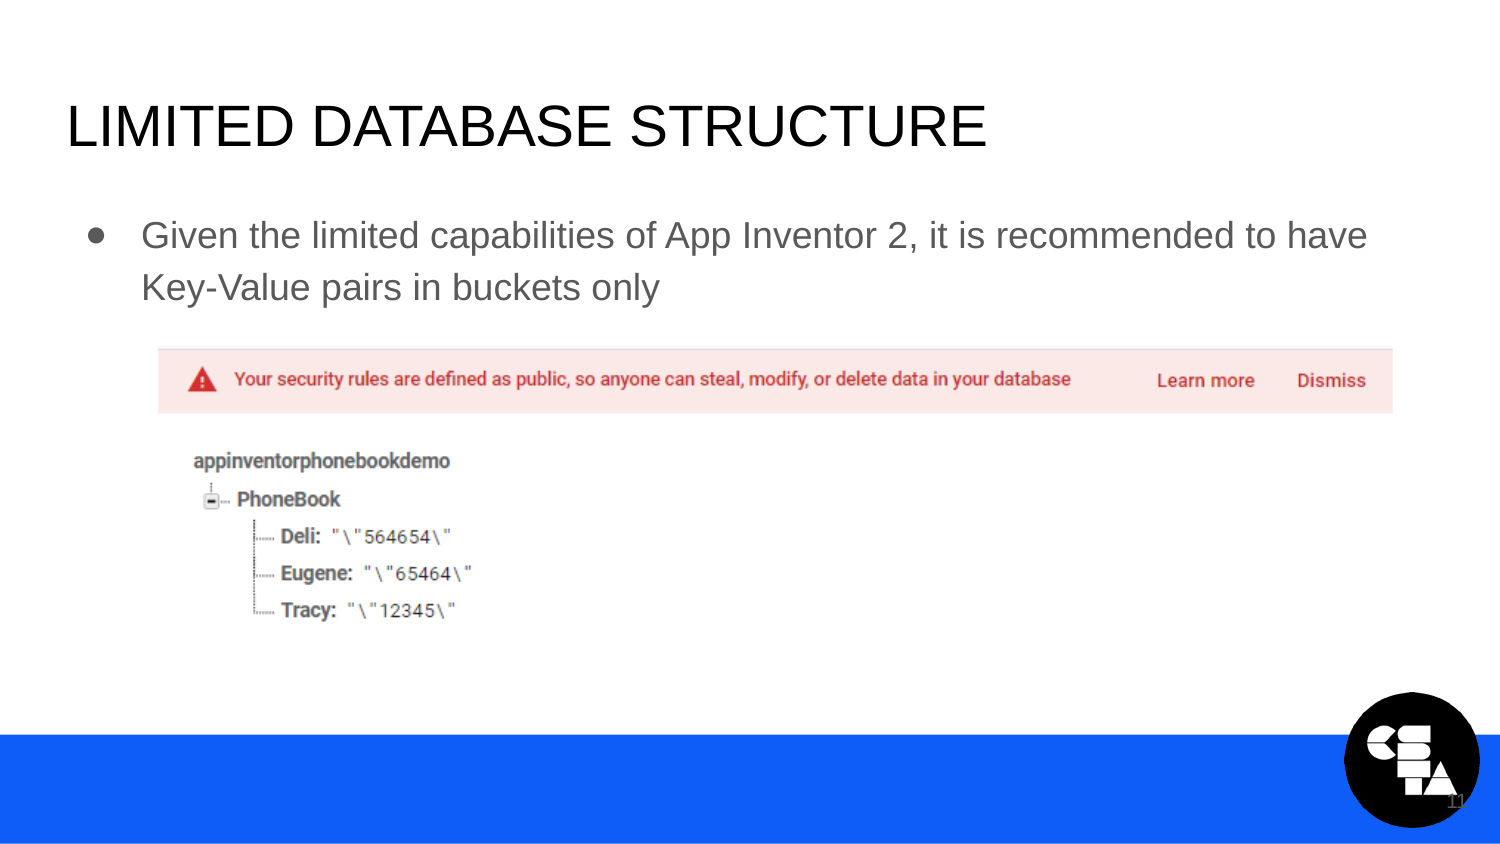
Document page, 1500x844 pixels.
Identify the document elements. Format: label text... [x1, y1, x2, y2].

title Limited Database Structure [51, 72, 1449, 167]
picture [158, 346, 1393, 655]
slide_number 11 [1392, 767, 1483, 833]
picture [1344, 692, 1480, 828]
list Given the limited capabilities of App Inventor 2, it is recommended to have Key-Value pairs in buckets only [51, 189, 1449, 750]
